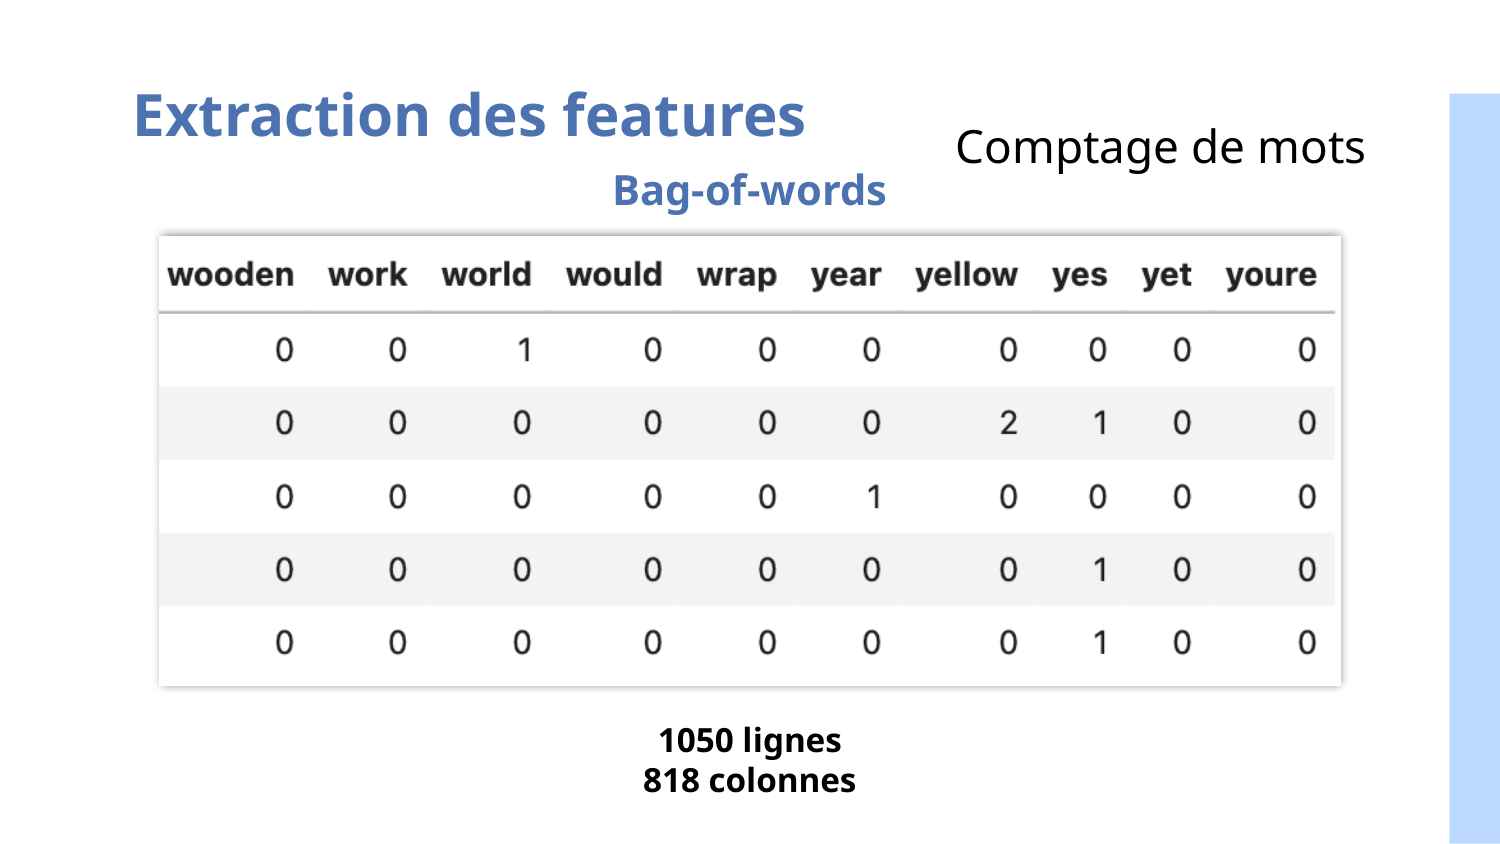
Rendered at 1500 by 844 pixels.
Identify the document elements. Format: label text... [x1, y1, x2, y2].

title Extraction des features [117, 62, 1383, 170]
picture [159, 236, 1341, 687]
text_box Bag-of-words [530, 159, 970, 219]
text_box Comptage de mots [940, 103, 1447, 189]
text_box 1050 lignes 818 colonnes [565, 704, 935, 814]
